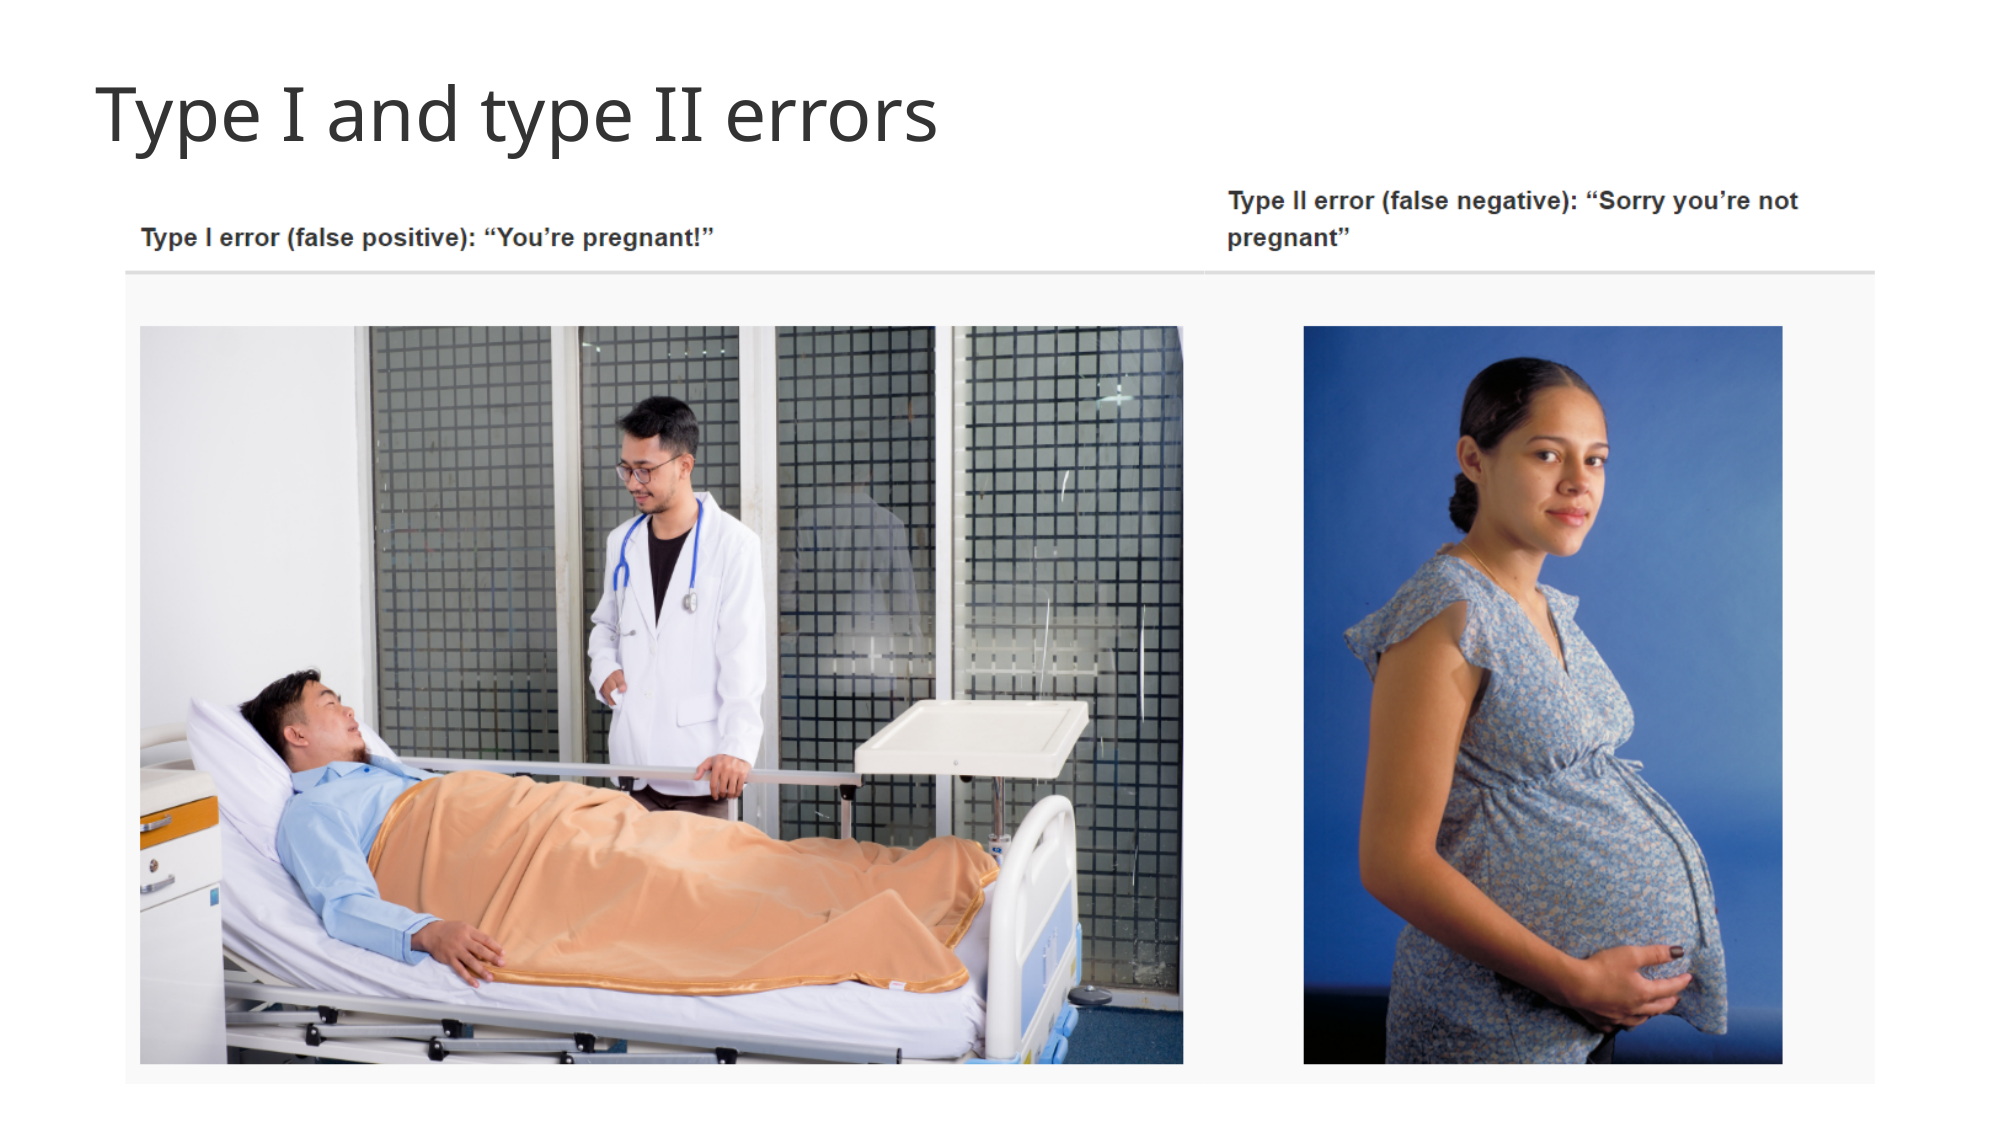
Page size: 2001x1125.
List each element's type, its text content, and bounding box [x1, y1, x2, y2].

text_box Type I and type II errors [80, 59, 1081, 165]
picture [107, 181, 1907, 1084]
